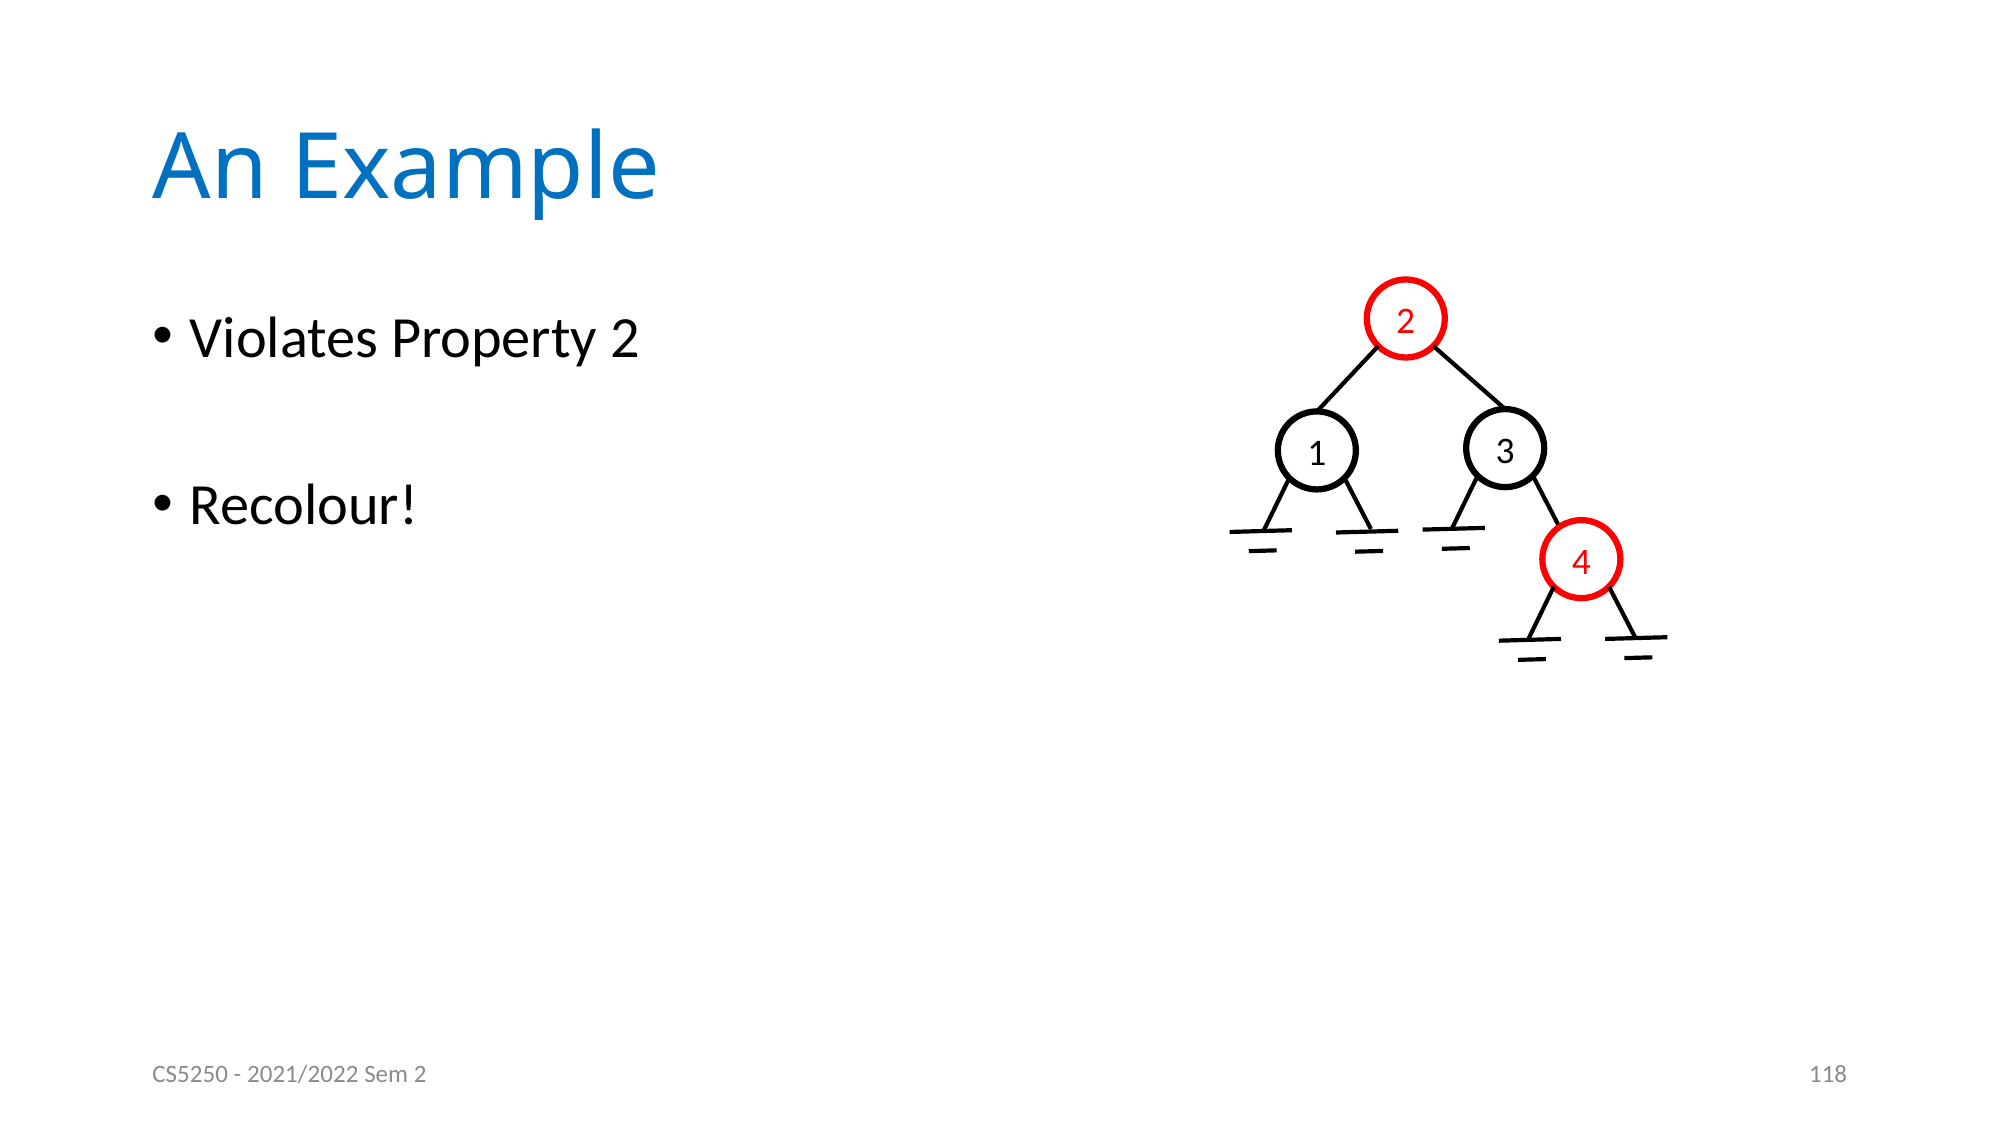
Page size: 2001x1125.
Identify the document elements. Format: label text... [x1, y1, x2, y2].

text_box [1316, 346, 1379, 412]
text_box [1532, 475, 1560, 520]
list Violates Property 2 Recolour! [137, 299, 1863, 1014]
title An Example [137, 59, 1863, 278]
text_box 1 [1276, 410, 1357, 491]
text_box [1344, 478, 1371, 530]
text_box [1433, 346, 1506, 410]
slide_number CS5250 - 2021/2022 Sem 2 [137, 1042, 588, 1103]
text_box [1263, 478, 1290, 530]
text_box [1452, 475, 1478, 527]
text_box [1336, 530, 1399, 552]
text_box 2 [1365, 278, 1446, 359]
slide_number 118 [1412, 1042, 1863, 1103]
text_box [1498, 520, 1668, 660]
text_box 3 [1465, 408, 1546, 489]
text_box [1422, 527, 1485, 549]
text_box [1229, 530, 1292, 552]
